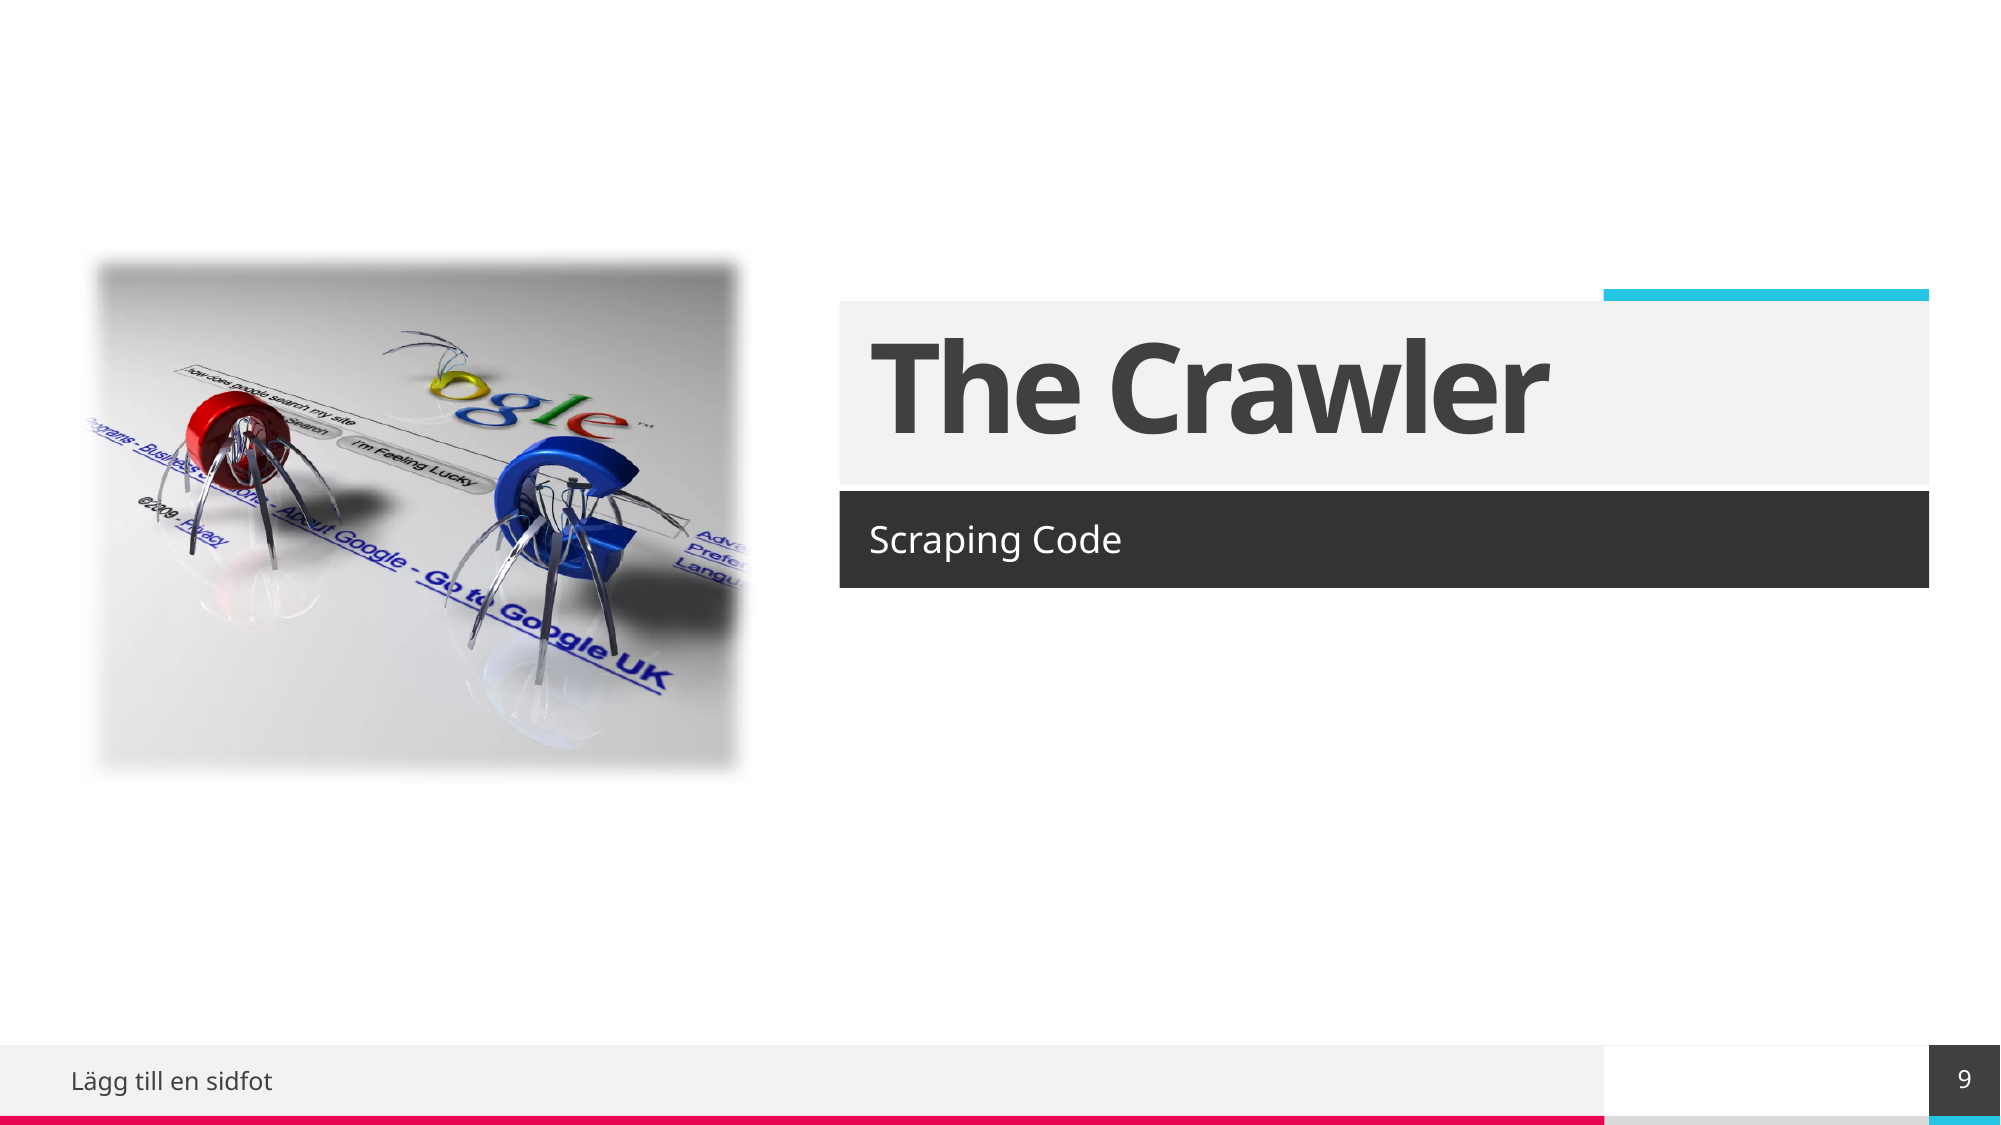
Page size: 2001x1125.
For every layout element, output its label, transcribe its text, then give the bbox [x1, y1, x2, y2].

footer Lägg till en sidfot [70, 1056, 1000, 1105]
slide_number 9 [1929, 1045, 2000, 1116]
list Scraping Code [839, 491, 1930, 588]
title The Crawler [839, 301, 1930, 486]
picture [80, 246, 755, 787]
